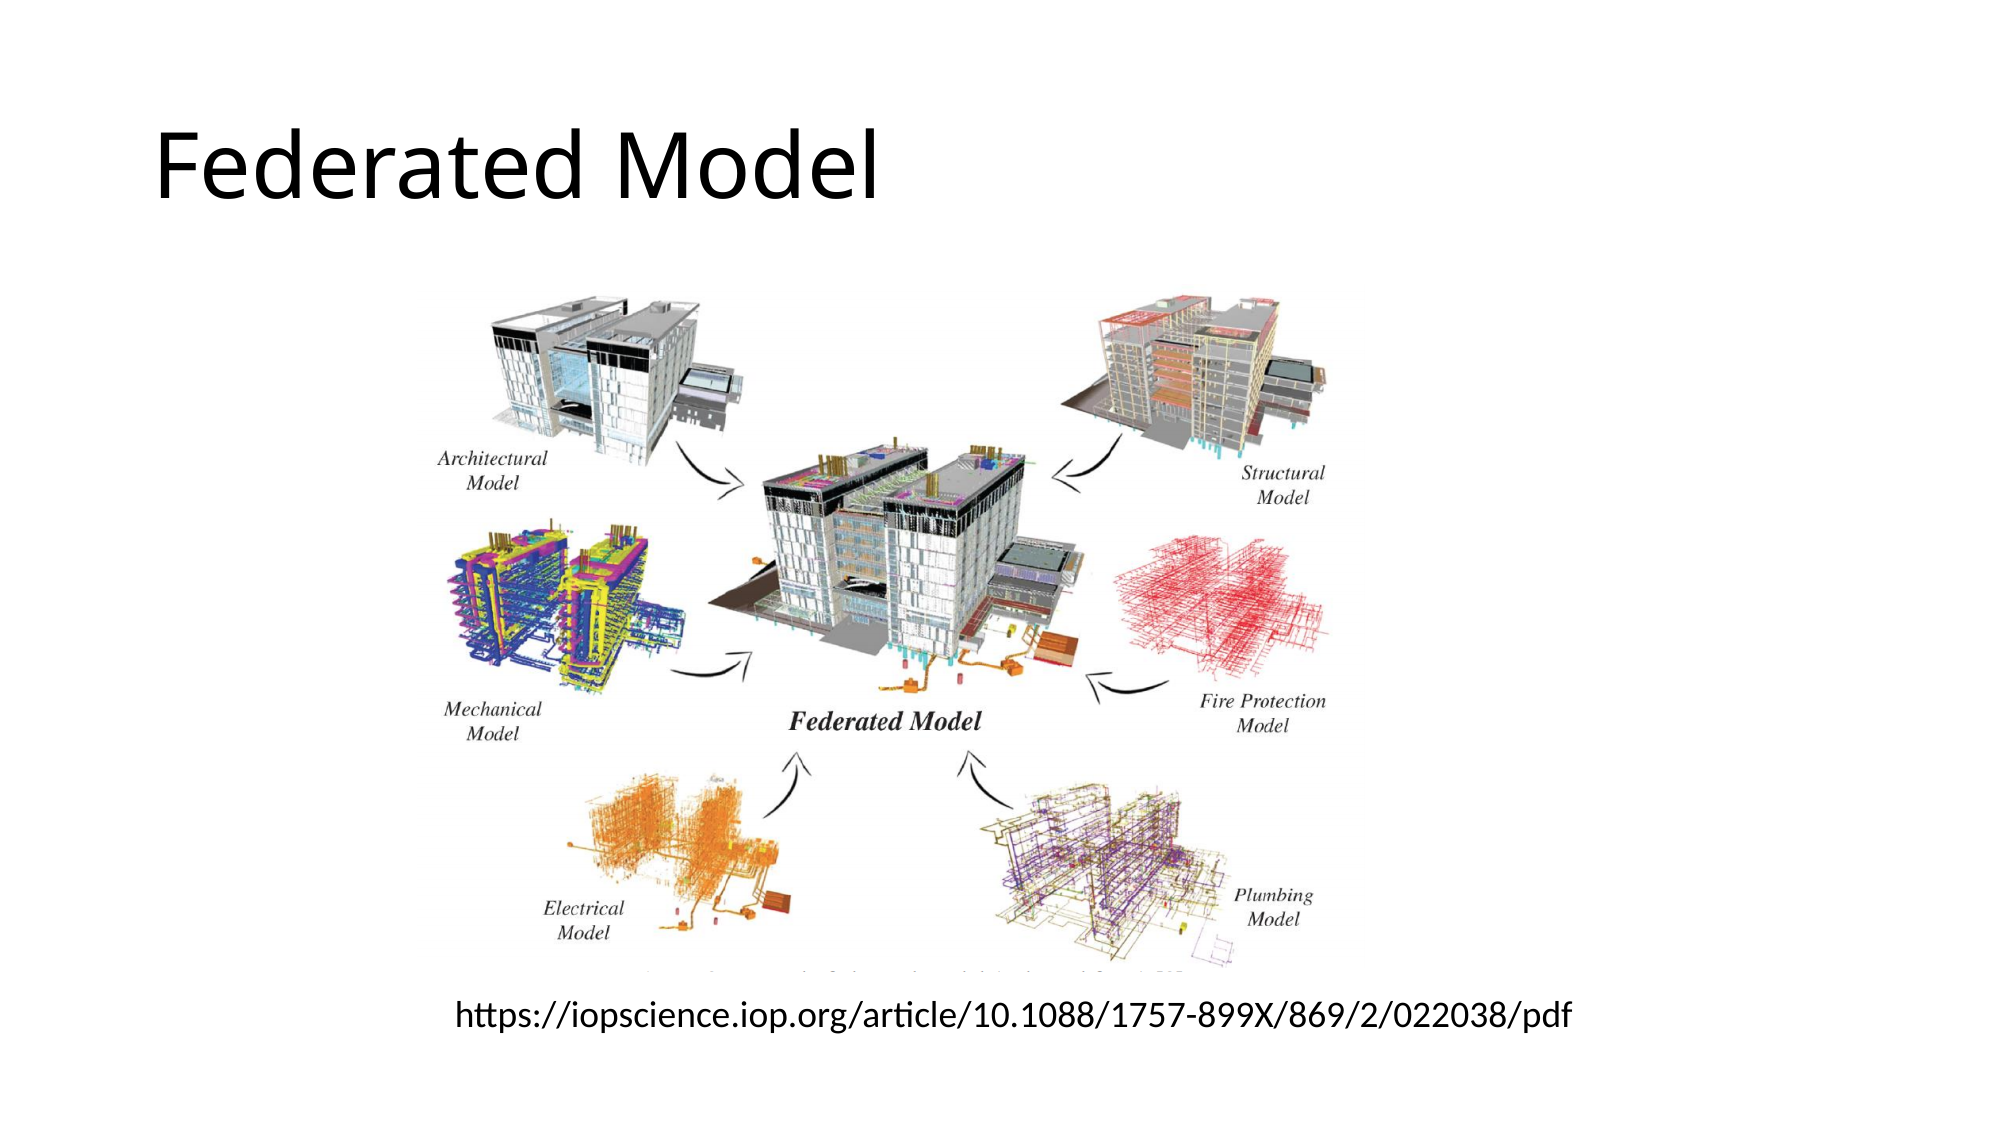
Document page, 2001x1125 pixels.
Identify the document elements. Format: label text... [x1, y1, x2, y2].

picture [417, 283, 1419, 972]
title Federated Model [137, 59, 1863, 278]
text_box https://iopscience.iop.org/article/10.1088/1757-899X/869/2/022038/pdf [440, 982, 1843, 1043]
